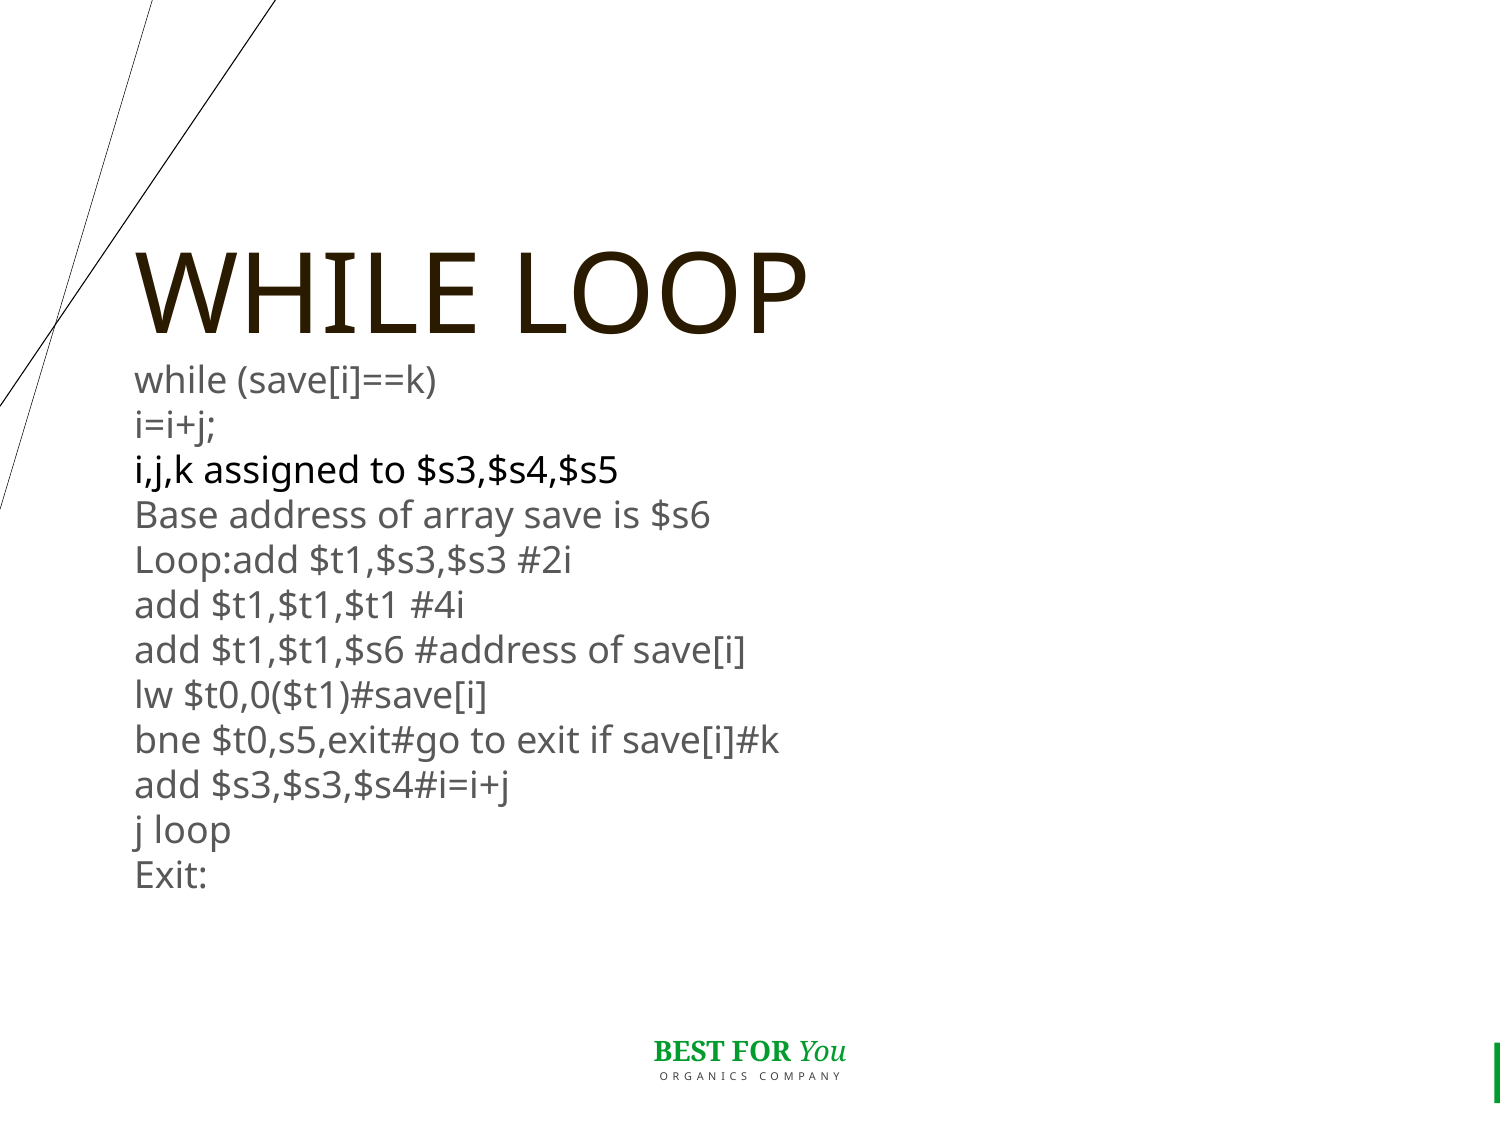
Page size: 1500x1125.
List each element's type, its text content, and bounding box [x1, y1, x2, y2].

text_box WHILE LOOP while (save[i]==k) i=i+j; i,j,k assigned to $s3,$s4,$s5 Base address of array save is $s6 Loop:add $t1,$s3,$s3 #2i add $t1,$t1,$t1 #4i add $t1,$t1,$s6 #address of save[i] lw $t0,0($t1)#save[i] bne $t0,s5,exit#go to exit if save[i]#k add $s3,$s3,$s4#i=i+j j loop Exit: [119, 214, 1441, 904]
